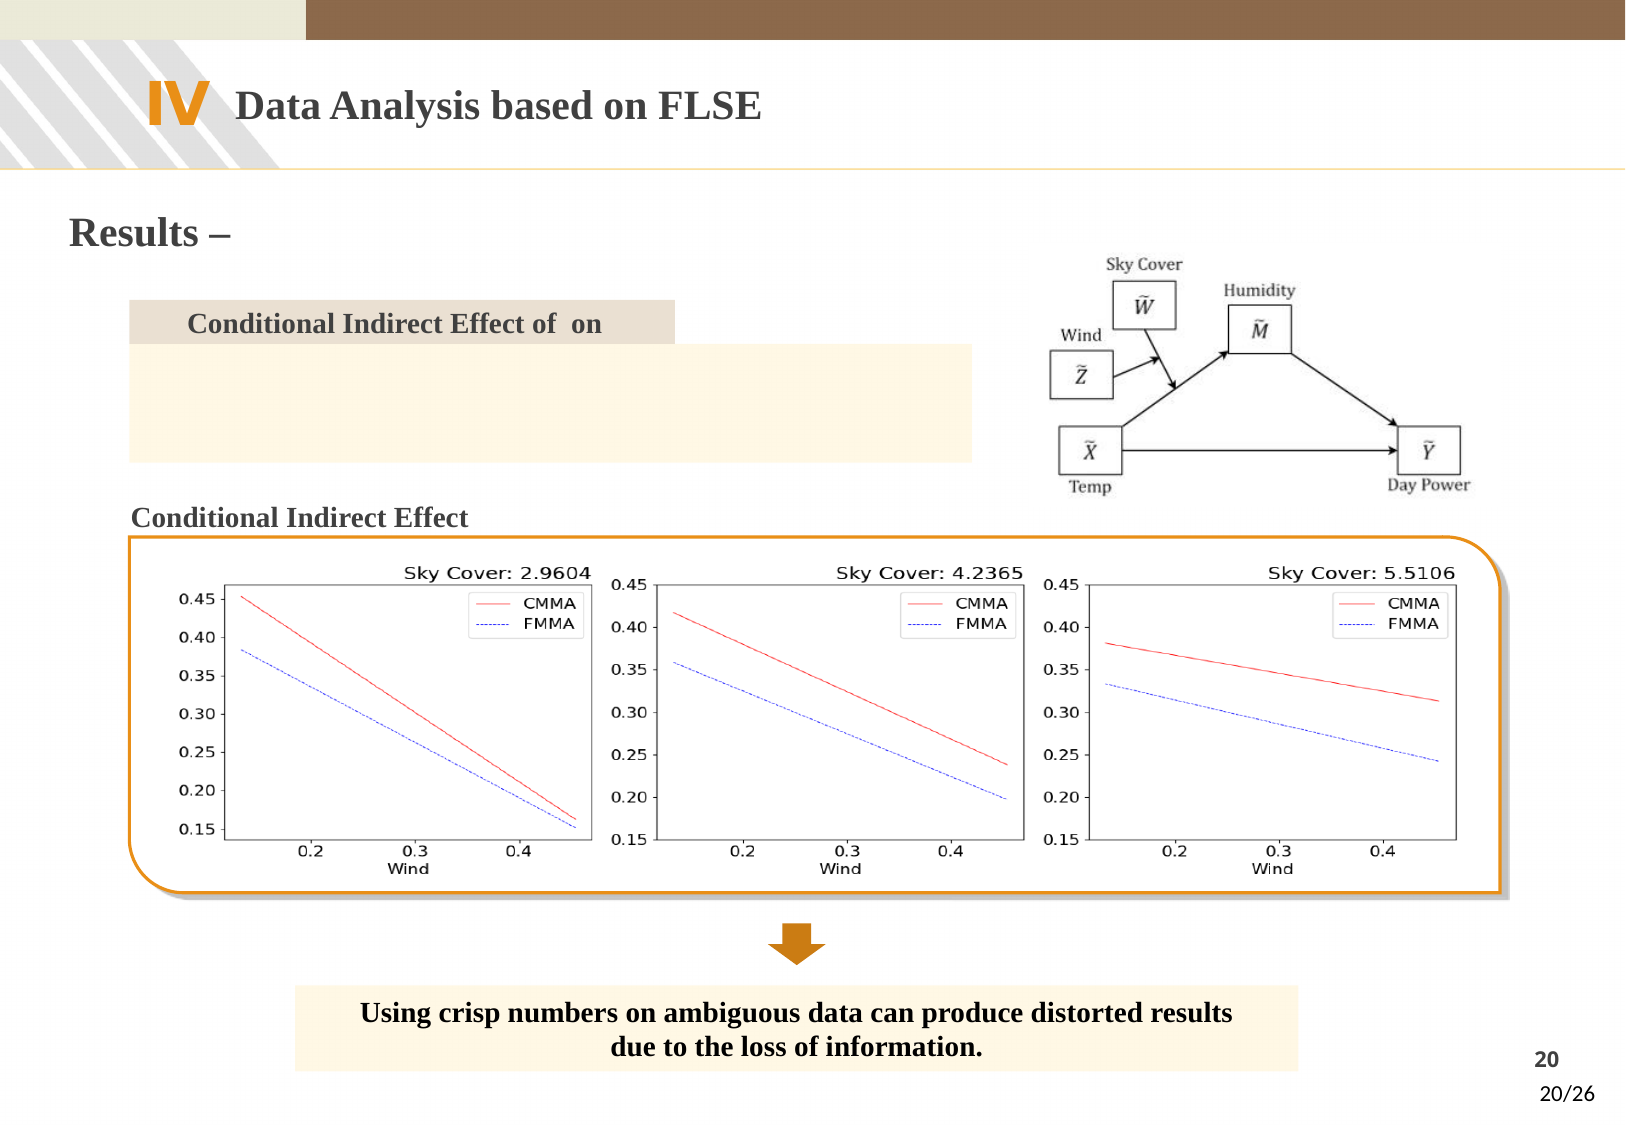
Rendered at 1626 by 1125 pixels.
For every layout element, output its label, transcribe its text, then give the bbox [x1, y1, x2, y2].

text_box Ⅳ [129, 57, 196, 145]
text_box [128, 535, 1502, 894]
text_box Data Analysis based on FLSE [220, 70, 1258, 135]
picture [0, 0, 1626, 1125]
text_box Conditional Indirect Effect [115, 490, 530, 541]
text_box [764, 922, 829, 967]
text_box 20/26 [1524, 1071, 1613, 1114]
slide_number 20 [1519, 1038, 1625, 1099]
